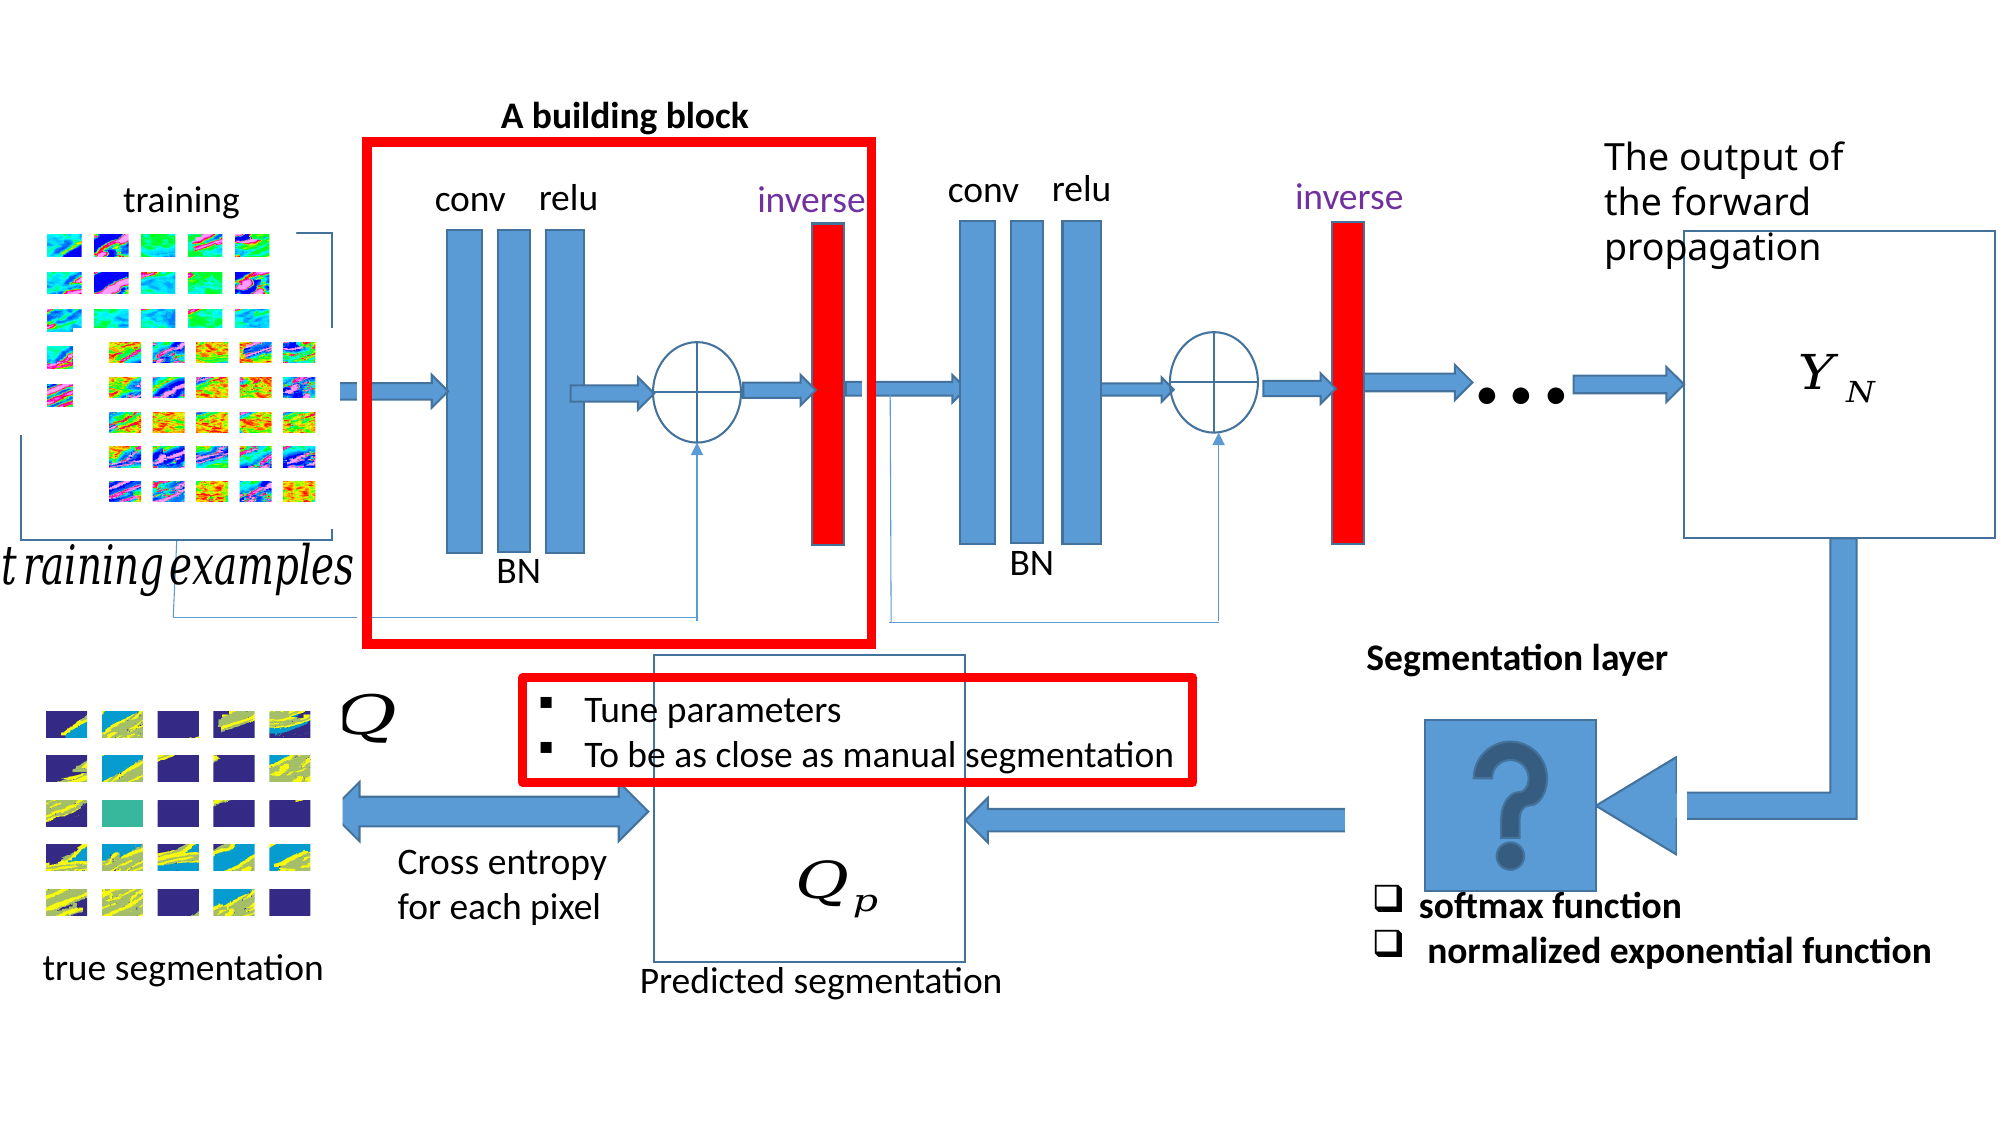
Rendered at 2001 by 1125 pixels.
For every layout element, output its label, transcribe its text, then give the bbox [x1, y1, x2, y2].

text_box … [1459, 258, 1585, 438]
text_box [966, 795, 1349, 846]
text_box [20, 435, 333, 541]
text_box [341, 382, 361, 401]
text_box The output of the forward propagation [1589, 125, 2000, 275]
text_box Cross entropy for each pixel [382, 829, 631, 935]
text_box inverse [1280, 164, 1419, 225]
text_box [959, 220, 996, 545]
text_box [1061, 220, 1102, 545]
text_box [1262, 370, 1338, 407]
text_box [1365, 362, 1459, 403]
text_box conv [933, 157, 1035, 217]
text_box [343, 779, 650, 844]
text_box inverse [742, 167, 881, 227]
text_box BN [994, 530, 1070, 590]
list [73, 327, 341, 529]
text_box true segmentation [27, 950, 340, 996]
text_box [653, 654, 966, 677]
text_box softmax function normalized exponential function [1357, 873, 1948, 1024]
text_box [1010, 220, 1044, 530]
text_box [173, 539, 177, 618]
text_box [1572, 364, 1683, 405]
text_box [653, 783, 966, 963]
text_box Segmentation layer [1351, 625, 1692, 686]
text_box [1102, 374, 1170, 405]
text_box [361, 618, 868, 646]
text_box [1331, 225, 1365, 545]
text_box [873, 372, 959, 406]
text_box [1683, 275, 1996, 539]
text_box [1683, 537, 1858, 820]
text_box [361, 143, 366, 617]
text_box [297, 232, 333, 327]
text_box [1168, 331, 1259, 434]
text_box Predicted segmentation [625, 948, 1018, 1009]
text_box training [108, 167, 256, 218]
text_box [366, 141, 873, 645]
text_box [1349, 681, 1683, 980]
picture [0, 691, 343, 950]
text_box Tune parameters To be as close as manual segmentation [522, 677, 1193, 783]
text_box relu [1037, 156, 1127, 216]
text_box A building block [486, 83, 773, 141]
picture [8, 218, 297, 435]
